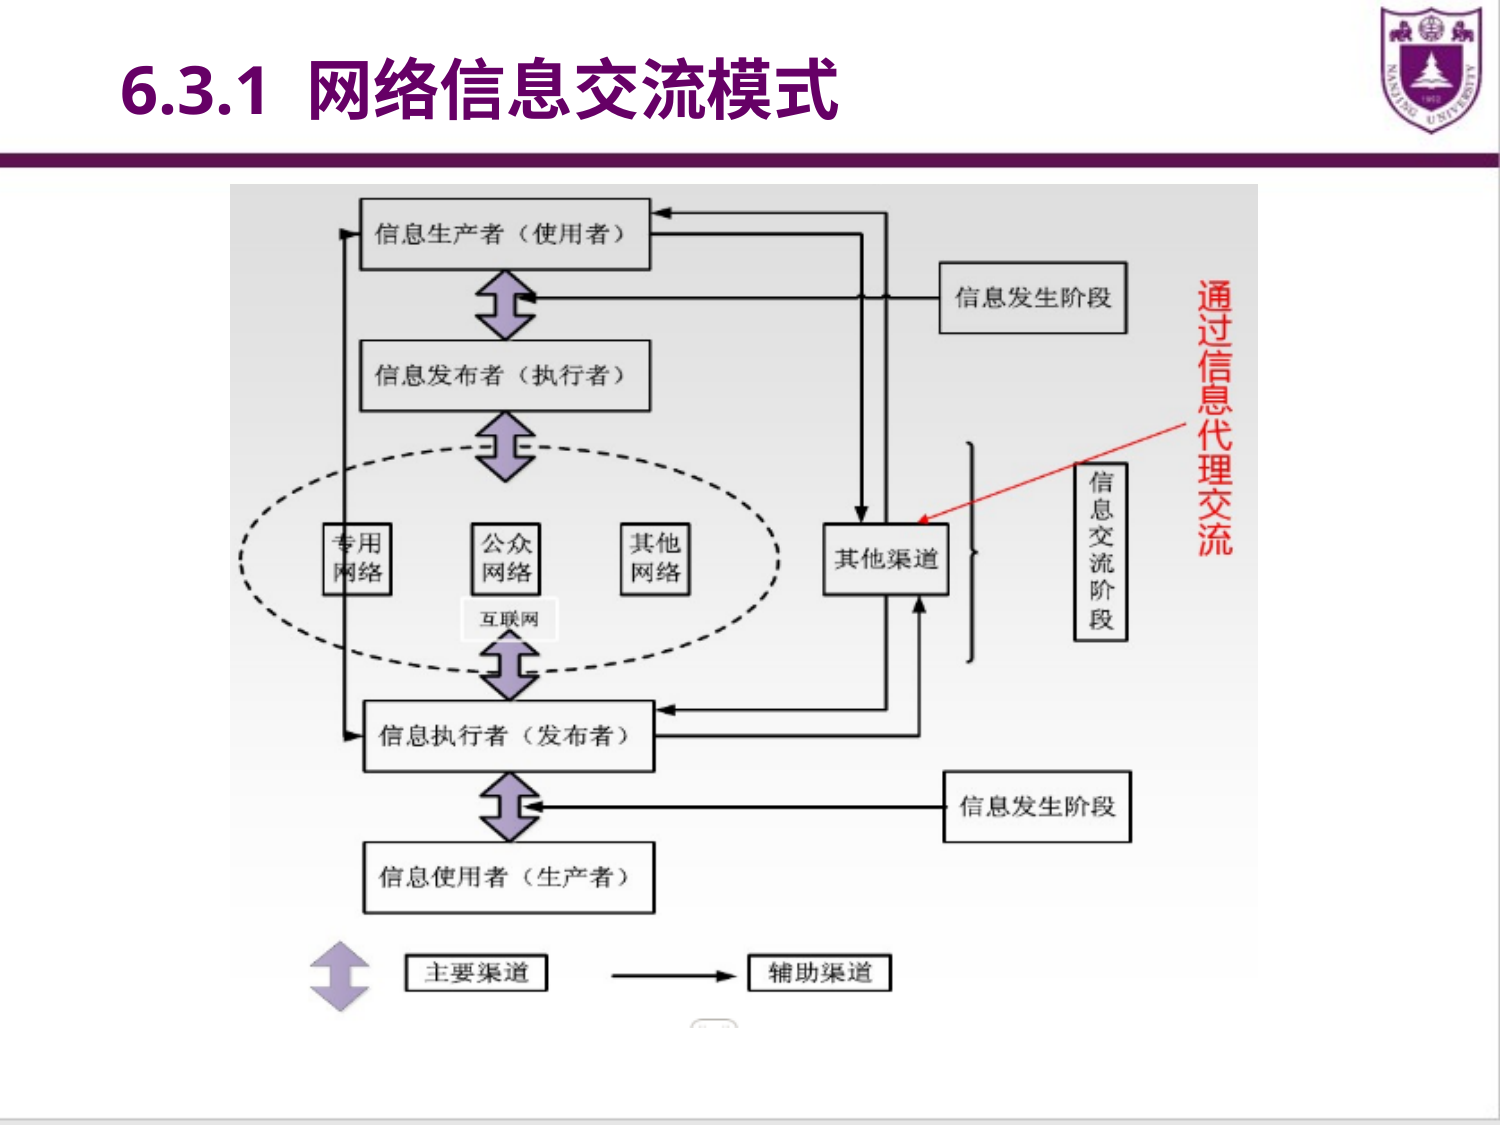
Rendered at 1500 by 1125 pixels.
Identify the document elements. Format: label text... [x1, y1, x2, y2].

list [229, 184, 1259, 1028]
title 6.3.1 网络信息交流模式 [105, 46, 1074, 129]
picture [0, 0, 1500, 1125]
